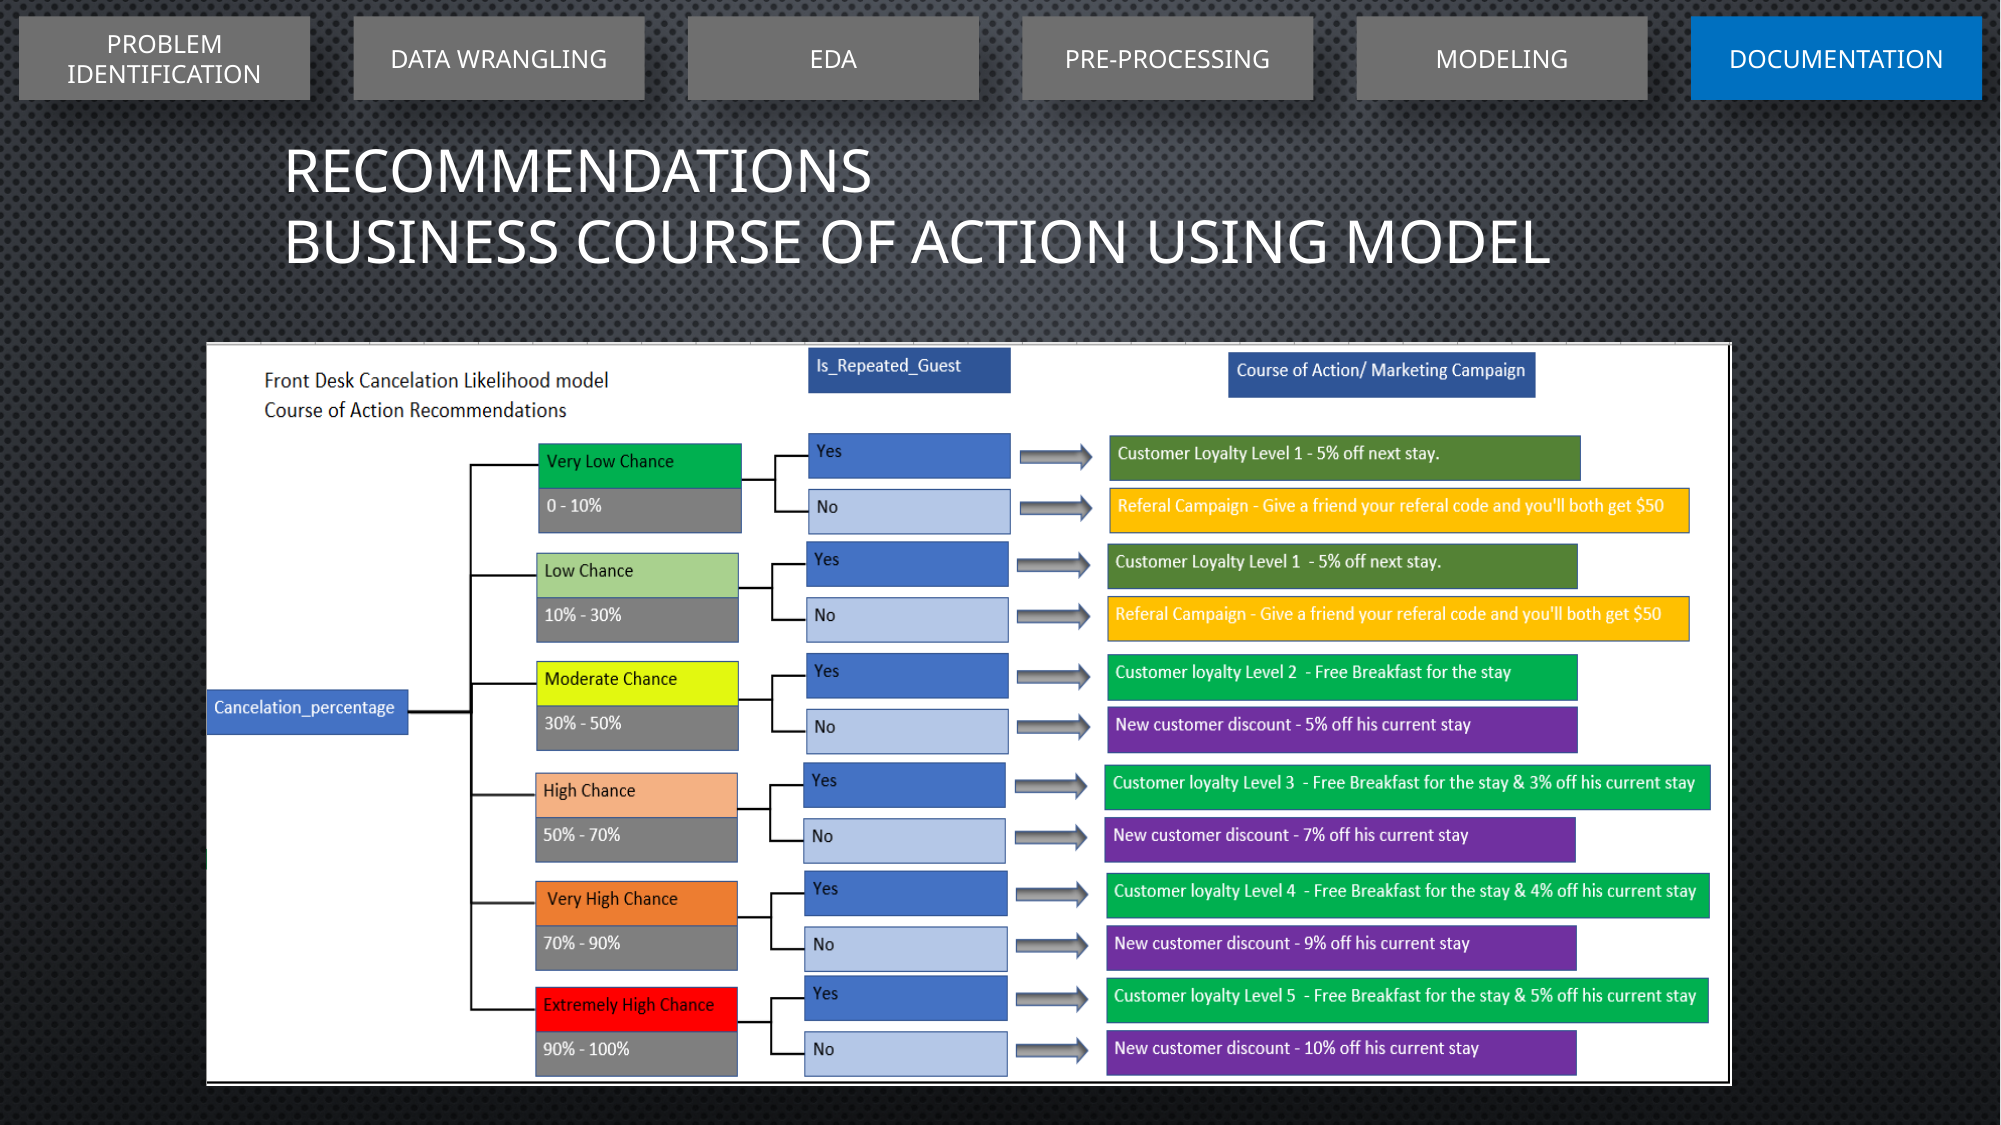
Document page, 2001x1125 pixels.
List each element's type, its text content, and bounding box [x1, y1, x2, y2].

picture [206, 341, 1732, 1086]
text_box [18, 16, 1983, 101]
text_box Recommendations Business Course of Action using model [268, 101, 1609, 308]
text_box [192, 157, 1040, 439]
